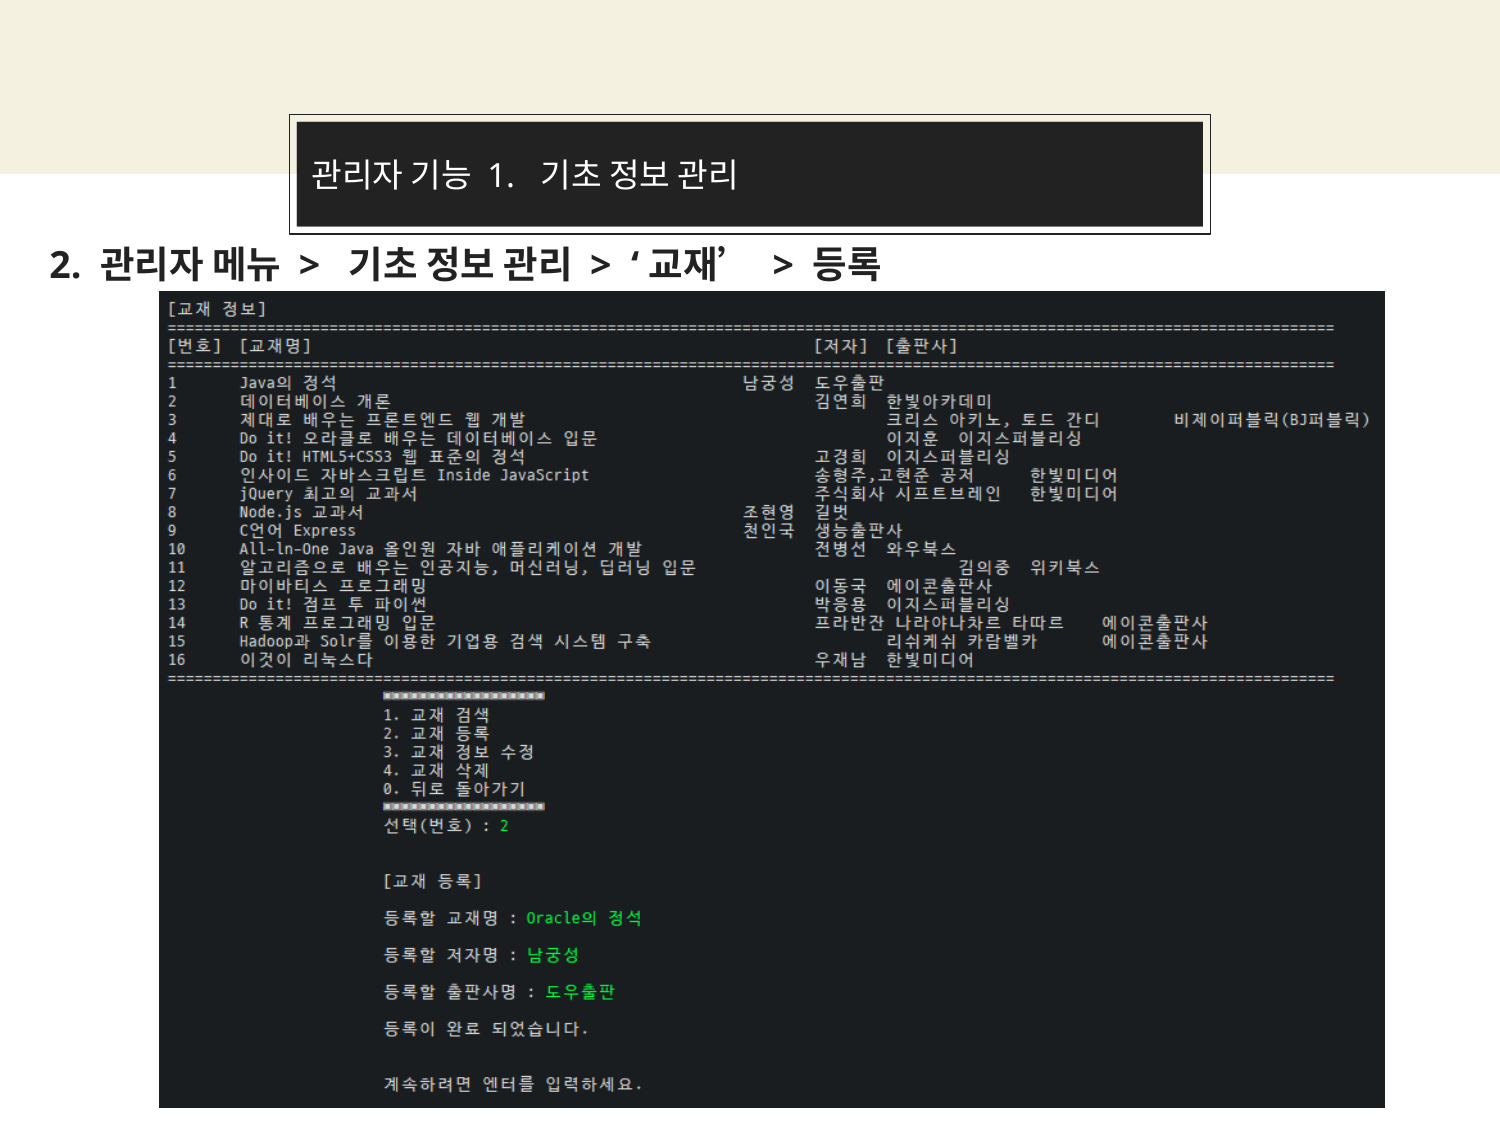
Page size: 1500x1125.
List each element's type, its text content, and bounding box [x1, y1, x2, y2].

picture [158, 290, 1385, 1108]
title 관리자 기능 1. 기초 정보 관리 [296, 121, 1203, 227]
list 2. 관리자 메뉴 > 기초 정보 관리 > ‘교재’ > 등록 [34, 226, 1425, 1078]
